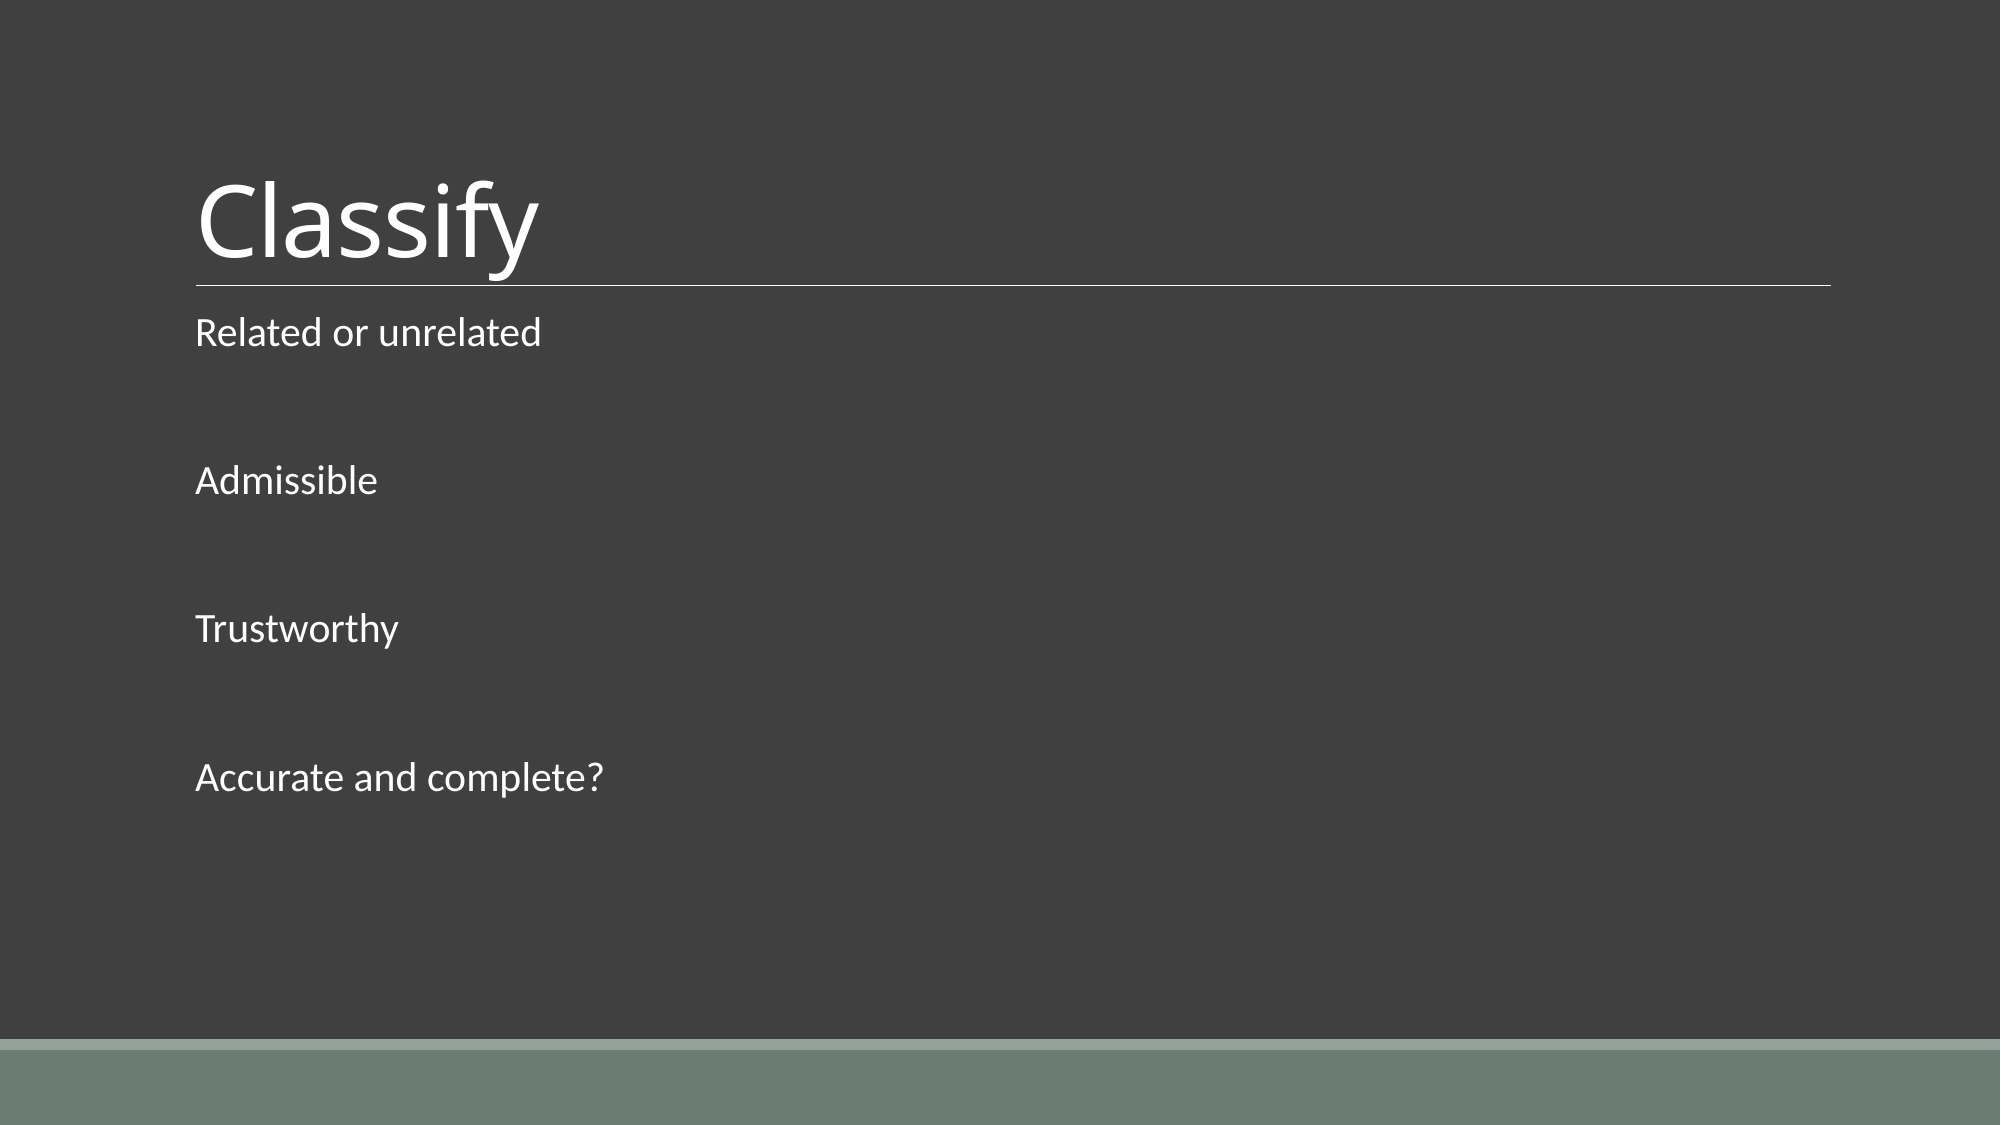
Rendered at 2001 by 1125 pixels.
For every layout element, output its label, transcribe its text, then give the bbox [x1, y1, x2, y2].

list Related or unrelated Admissible Trustworthy Accurate and complete? [180, 302, 1830, 963]
title Classify [180, 47, 1830, 285]
